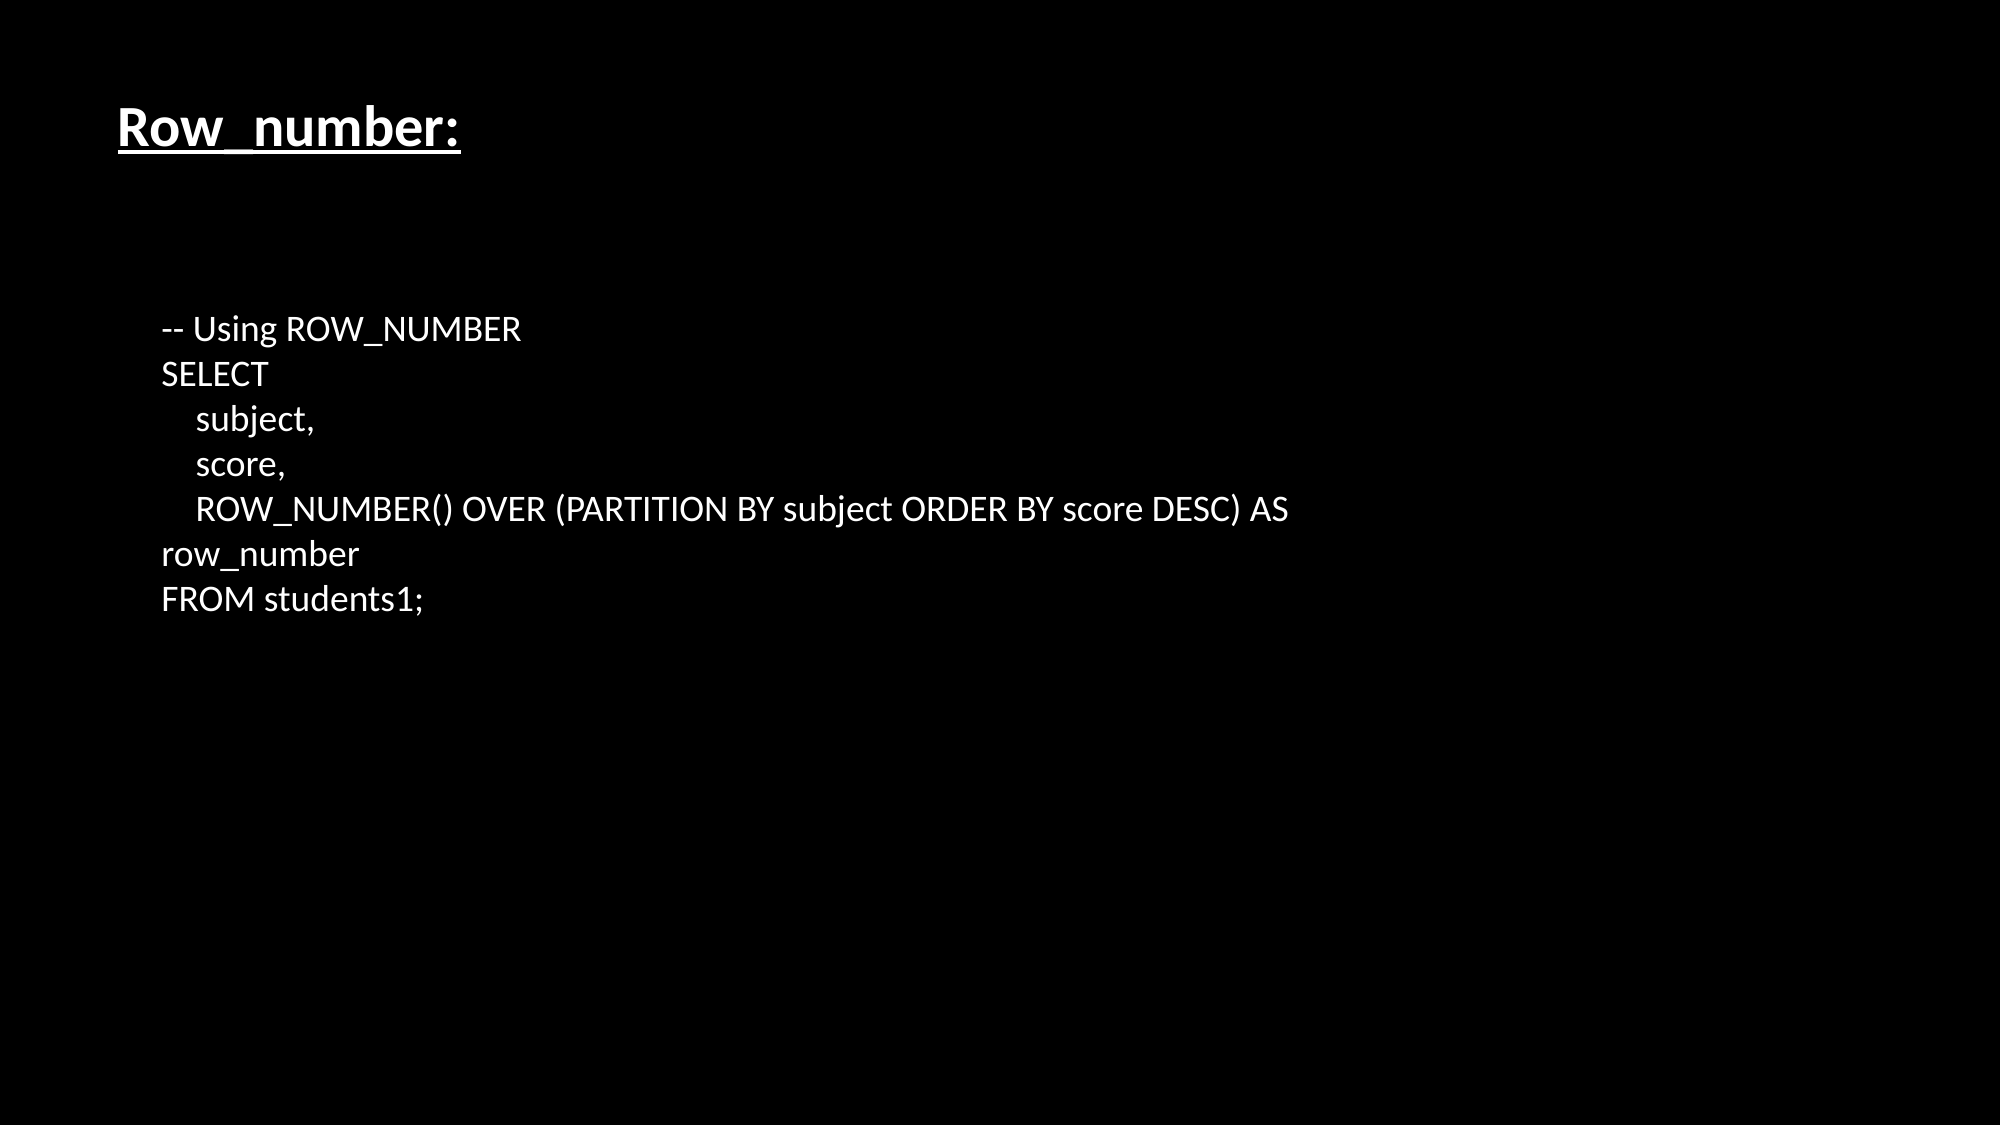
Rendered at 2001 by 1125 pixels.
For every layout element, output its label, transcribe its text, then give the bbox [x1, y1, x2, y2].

text_box Row_number: [103, 80, 476, 166]
text_box -- Using ROW_NUMBER SELECT subject, score, ROW_NUMBER() OVER (PARTITION BY subject ORDER BY score DESC) AS row_number FROM students1; [146, 296, 1442, 627]
